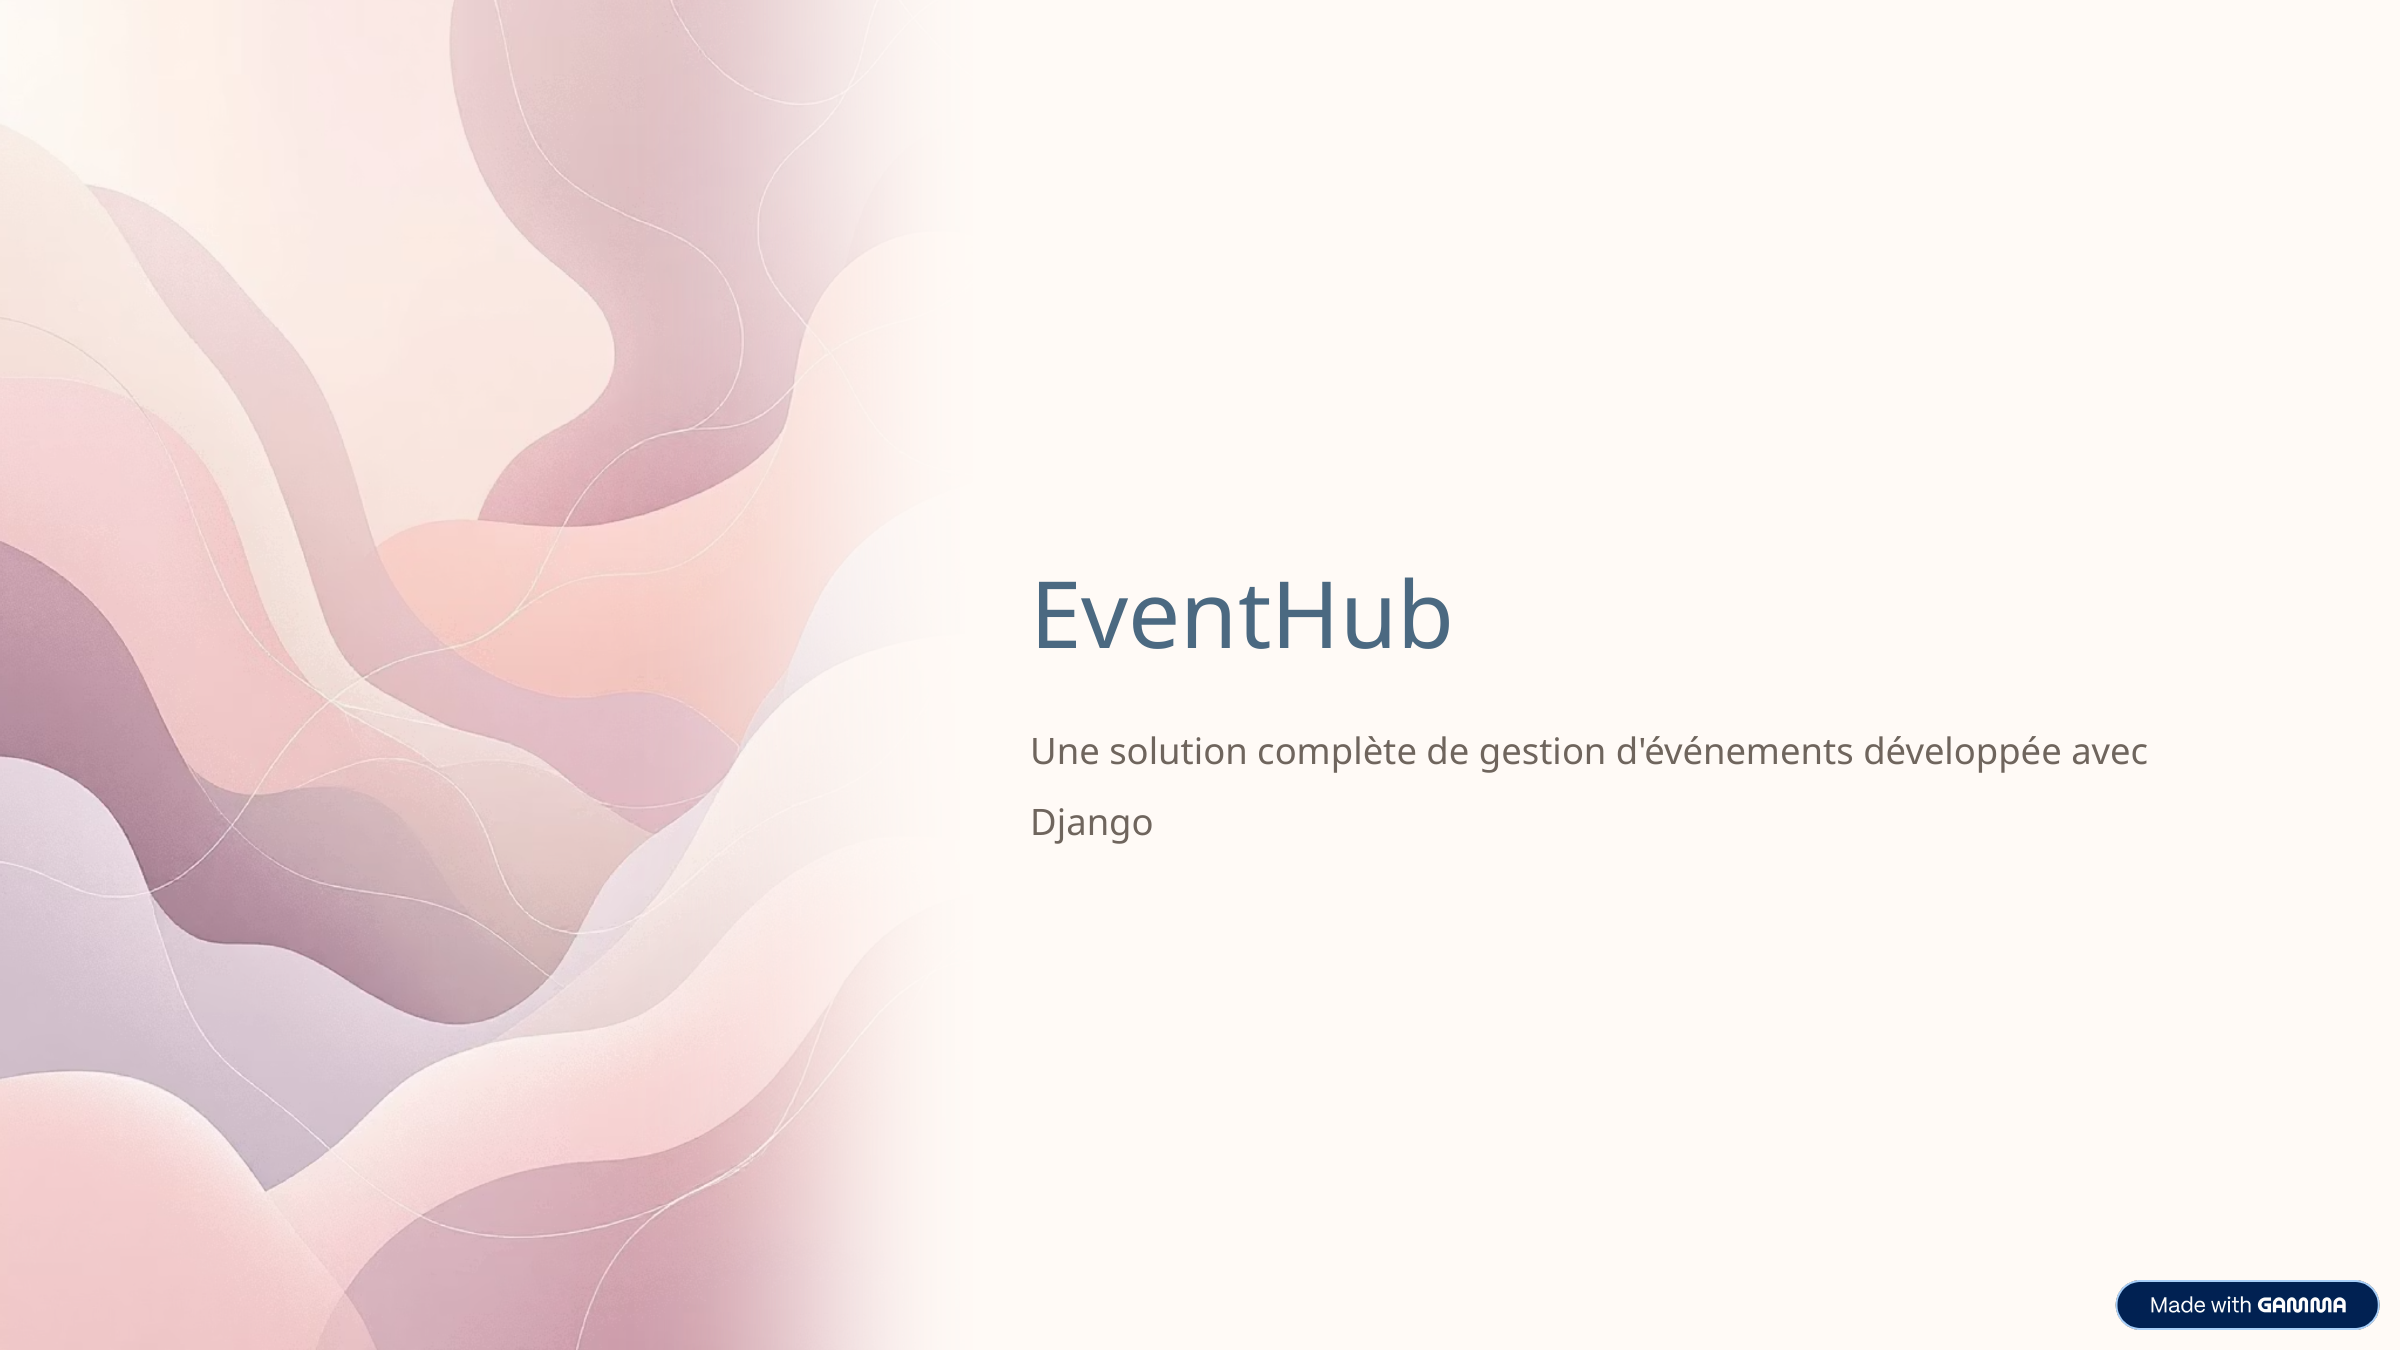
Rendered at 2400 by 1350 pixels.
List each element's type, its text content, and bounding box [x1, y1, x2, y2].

picture [0, 0, 991, 1350]
text_box EventHub [1030, 529, 1961, 646]
picture [2106, 1271, 2389, 1339]
text_box Une solution complète de gestion d'événements développée avec Django [1030, 701, 2270, 821]
